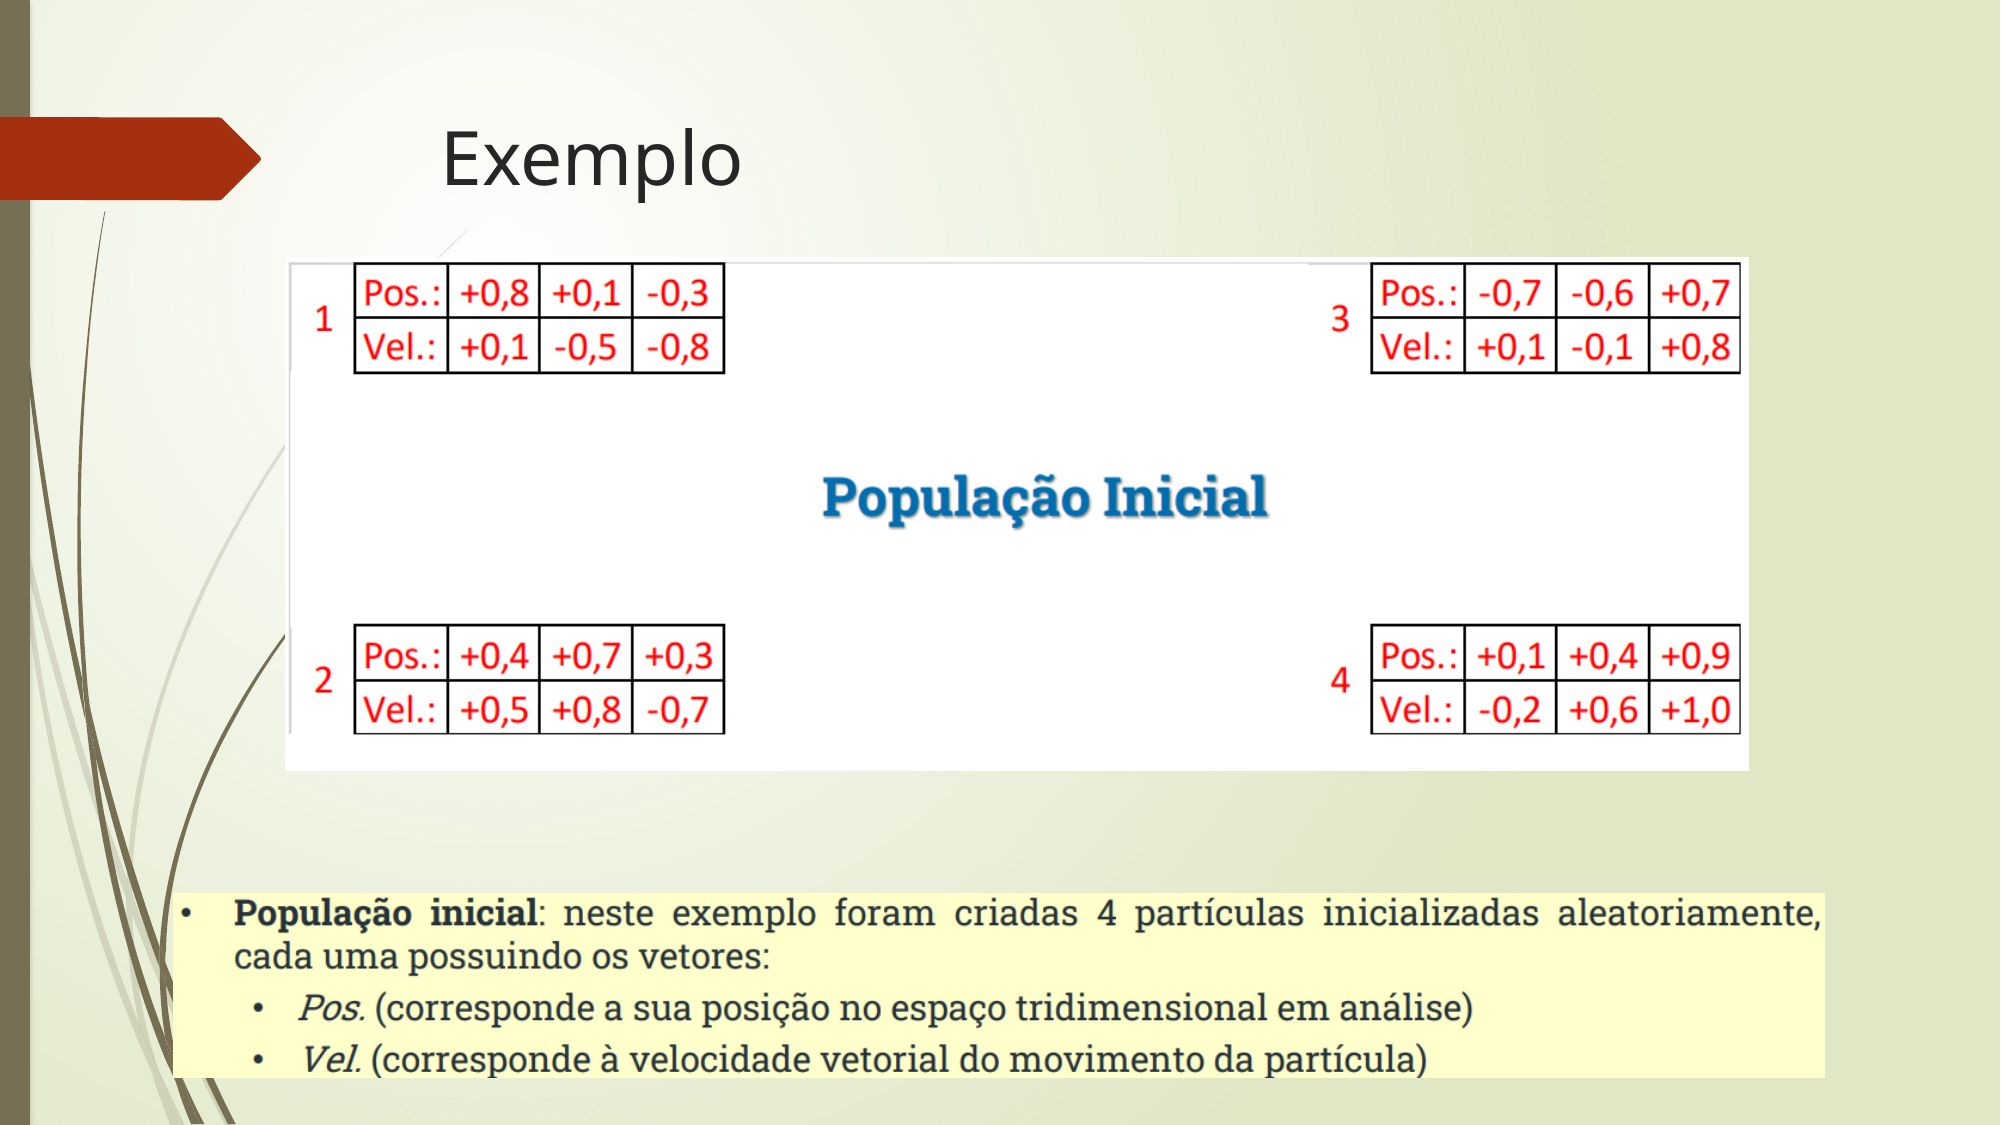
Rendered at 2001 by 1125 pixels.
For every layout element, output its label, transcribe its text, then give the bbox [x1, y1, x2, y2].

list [285, 257, 1749, 771]
picture [172, 893, 1826, 1078]
title Exemplo [425, 102, 1888, 313]
